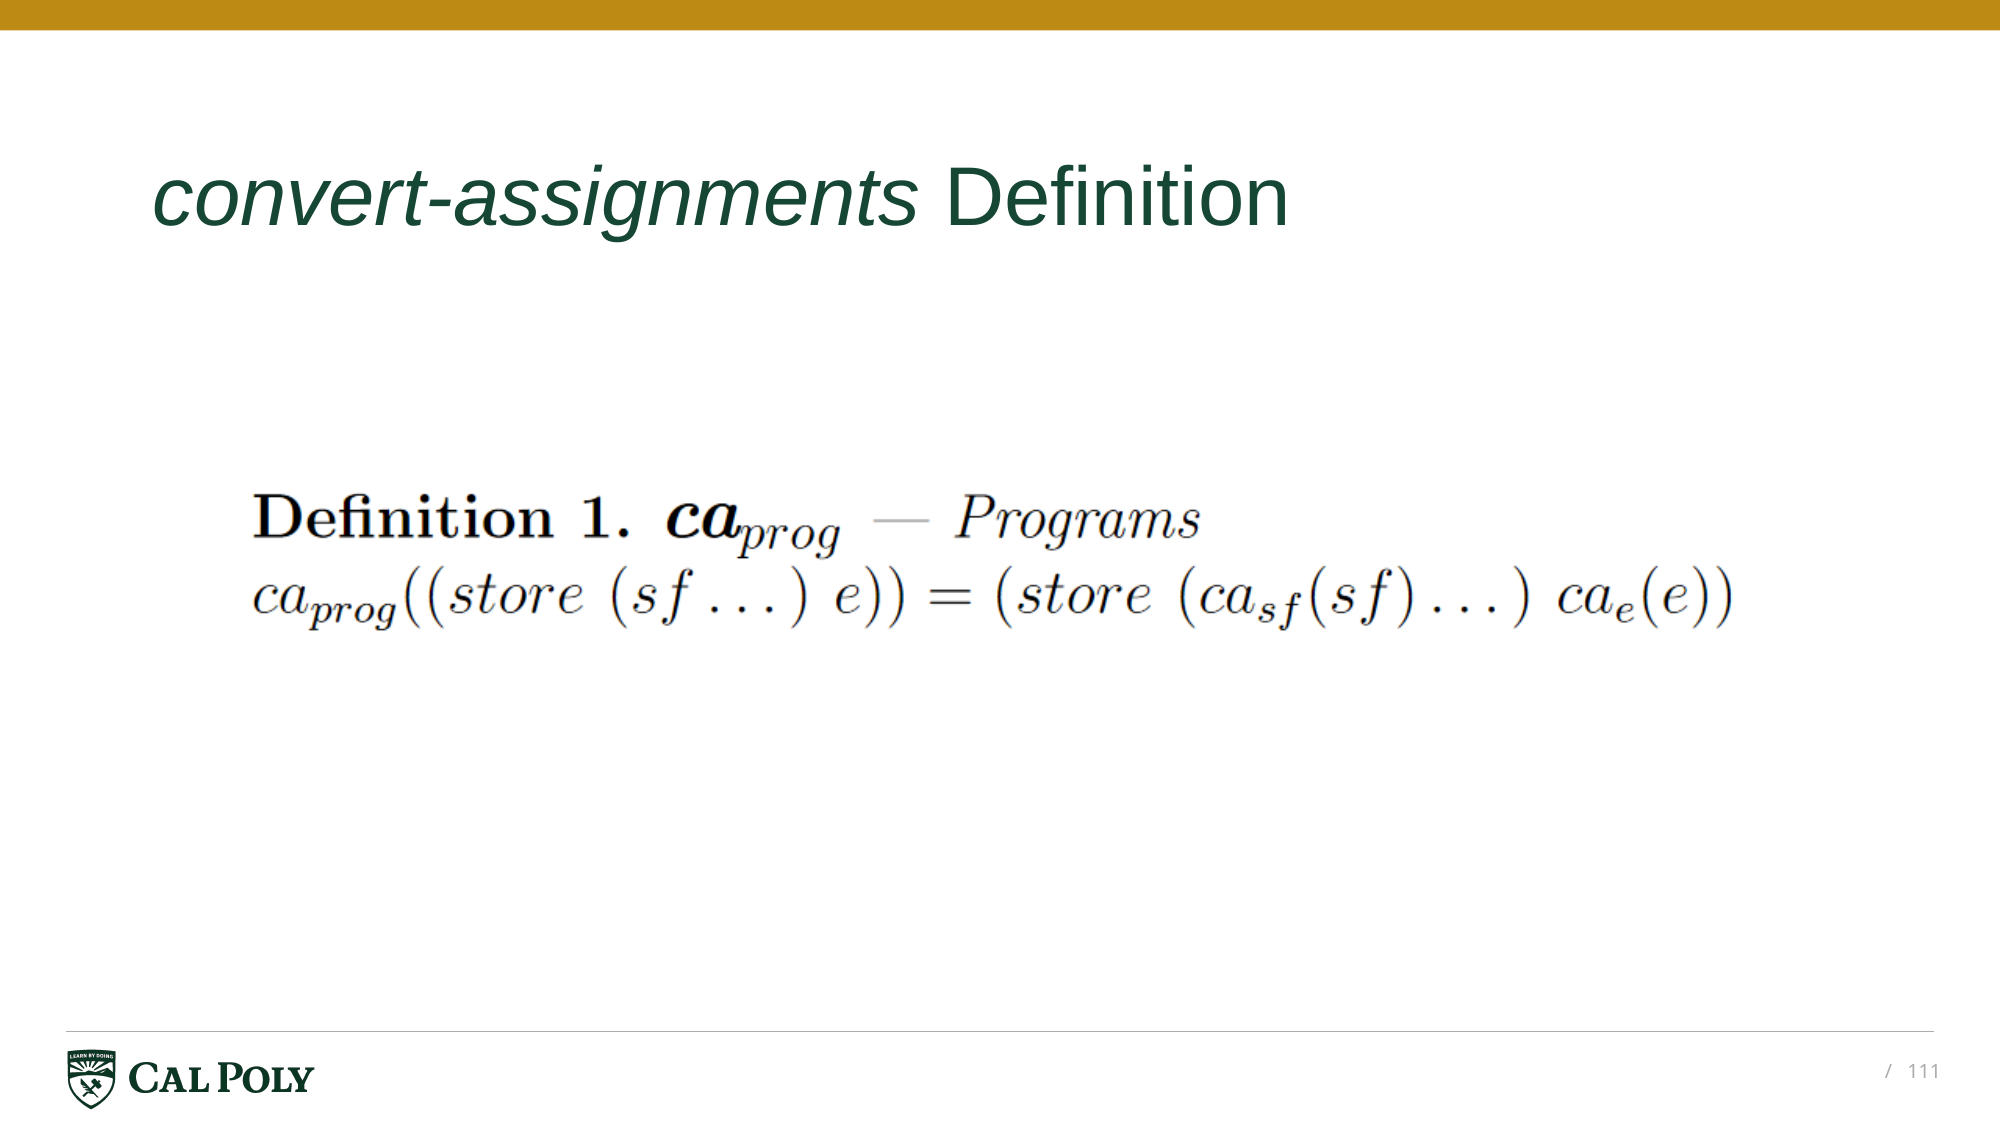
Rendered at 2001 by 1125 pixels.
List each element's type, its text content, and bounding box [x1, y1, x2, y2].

title convert-assignments Definition [137, 147, 1888, 250]
picture [43, 1025, 338, 1125]
slide_number / 111 [1866, 1041, 1956, 1102]
picture [244, 473, 1756, 651]
